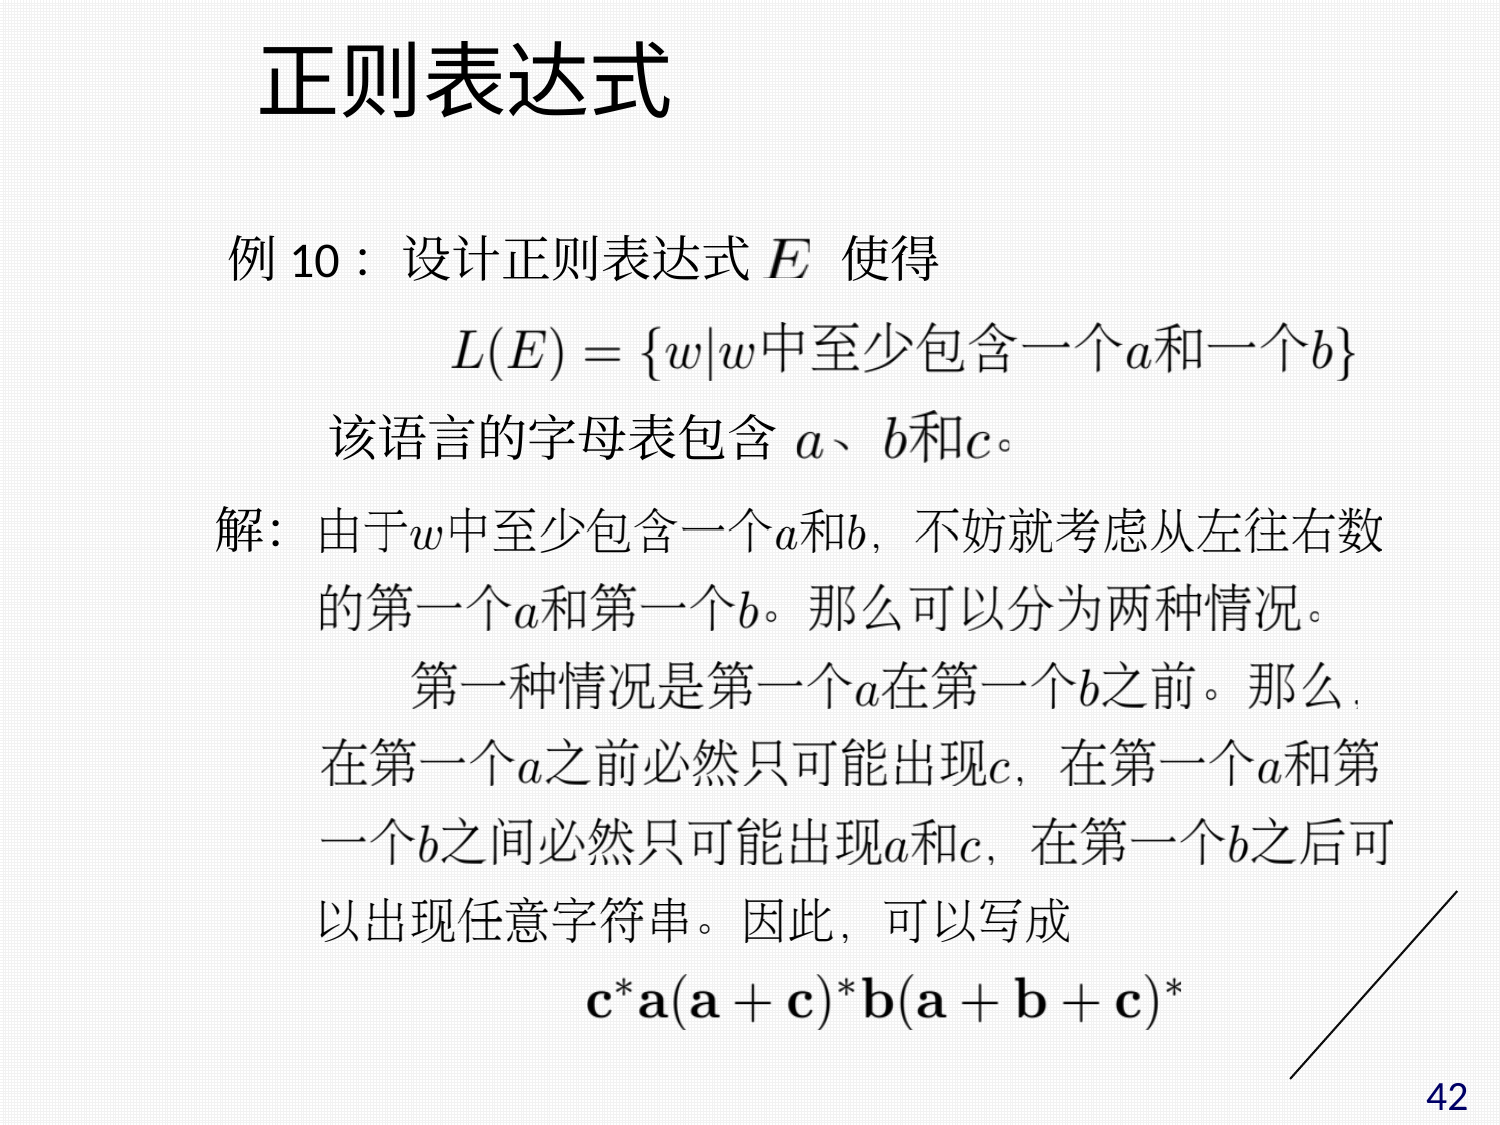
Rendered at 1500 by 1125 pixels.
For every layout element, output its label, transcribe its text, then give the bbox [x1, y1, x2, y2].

picture [450, 321, 1355, 381]
text_box 该语言的字母表包含 [312, 398, 1352, 474]
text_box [320, 506, 1383, 631]
picture [586, 974, 1182, 1030]
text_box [212, 219, 988, 357]
text_box 42 [1411, 1061, 1500, 1125]
picture [796, 410, 1010, 464]
text_box 正则表达式 [242, 32, 947, 137]
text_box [320, 659, 1394, 943]
text_box 解： [200, 491, 321, 567]
